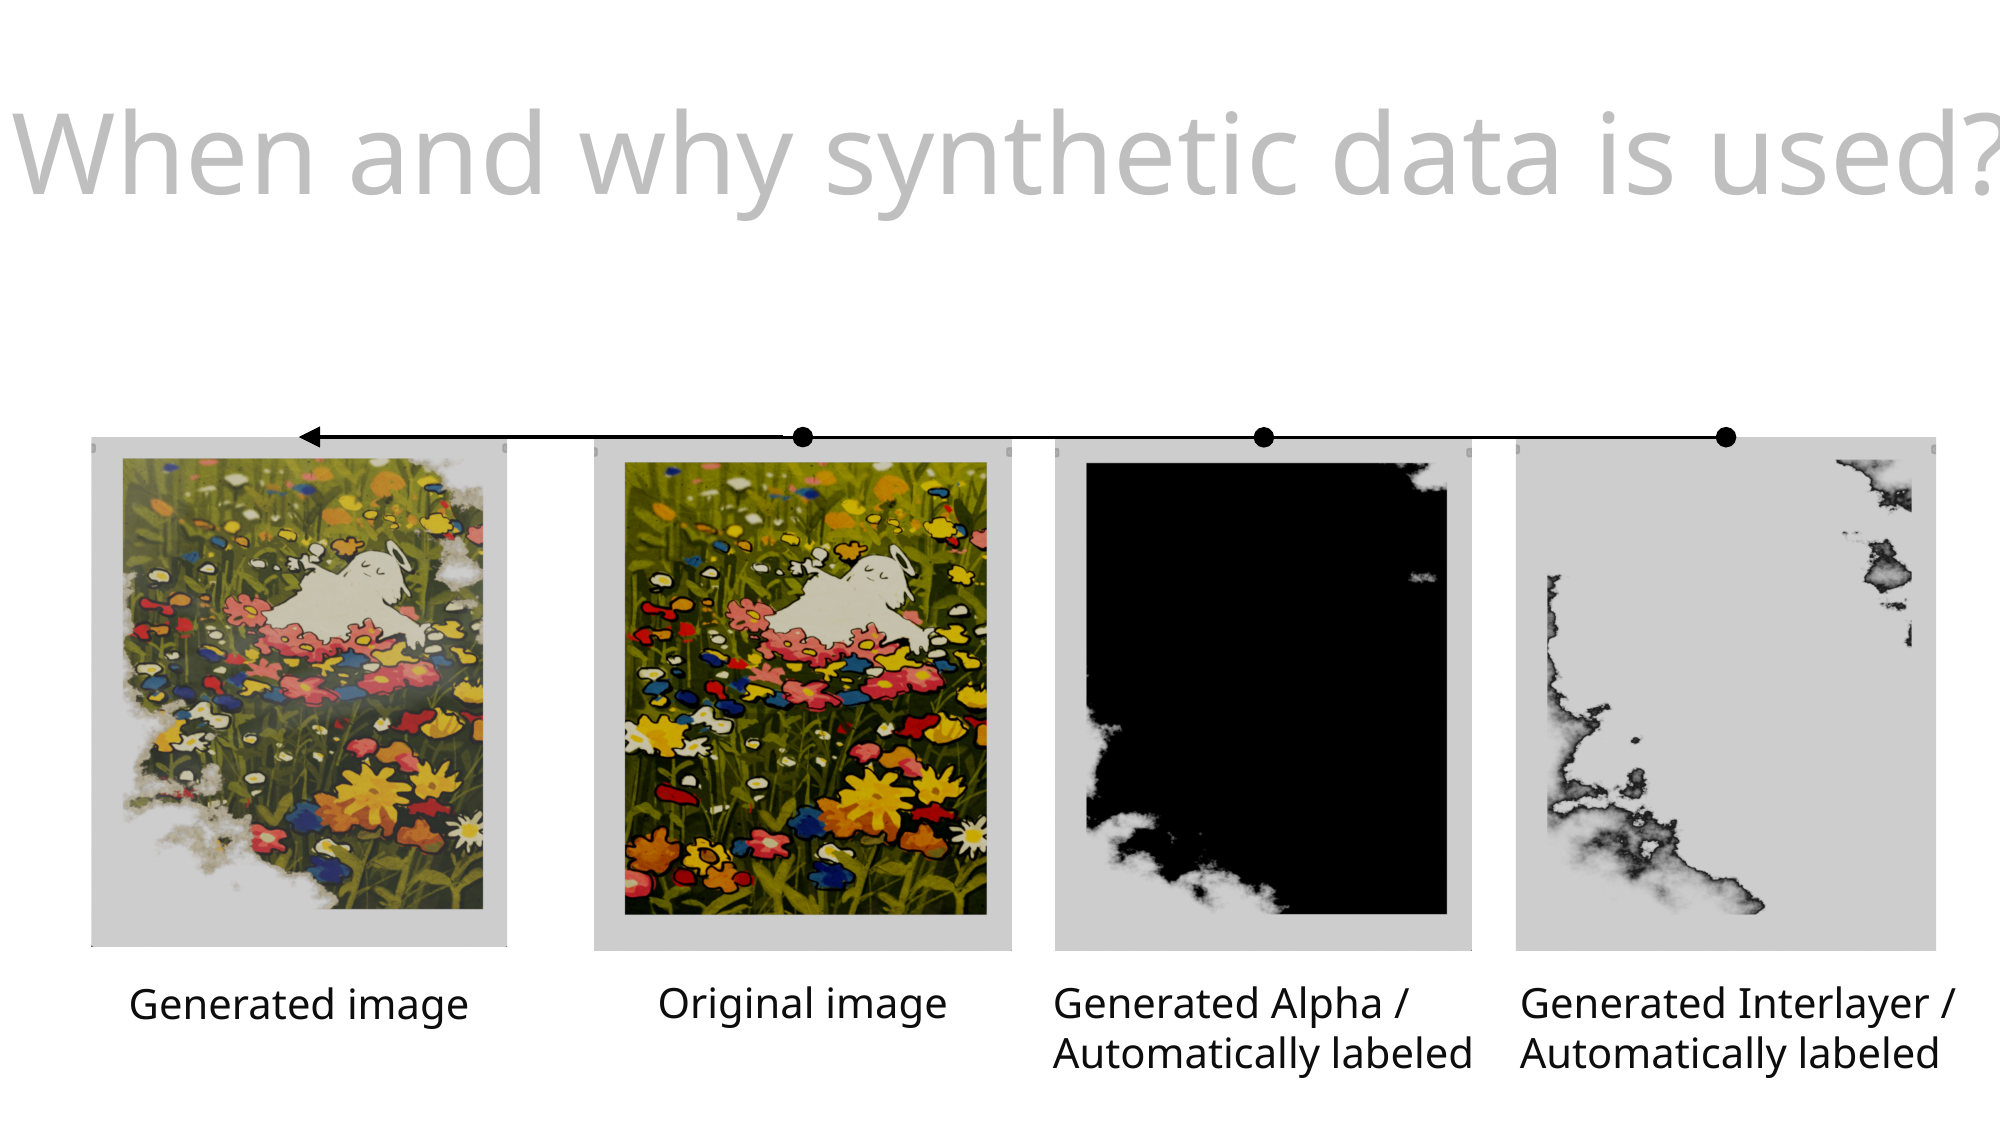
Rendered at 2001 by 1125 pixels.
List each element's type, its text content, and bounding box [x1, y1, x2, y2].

text_box Generated image [114, 970, 485, 1036]
text_box When and why synthetic data is used? [1013, 74, 2000, 225]
text_box When and why synthetic data is used? [0, 74, 781, 225]
text_box Generated Alpha / Automatically labeled [1038, 969, 1490, 1085]
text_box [594, 436, 1012, 951]
text_box Original image [642, 969, 963, 1035]
text_box Generated Interlayer / Automatically labeled [1504, 969, 1971, 1085]
text_box When and why synthetic data is used? [782, 74, 1012, 225]
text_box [1013, 436, 1937, 951]
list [91, 436, 508, 947]
